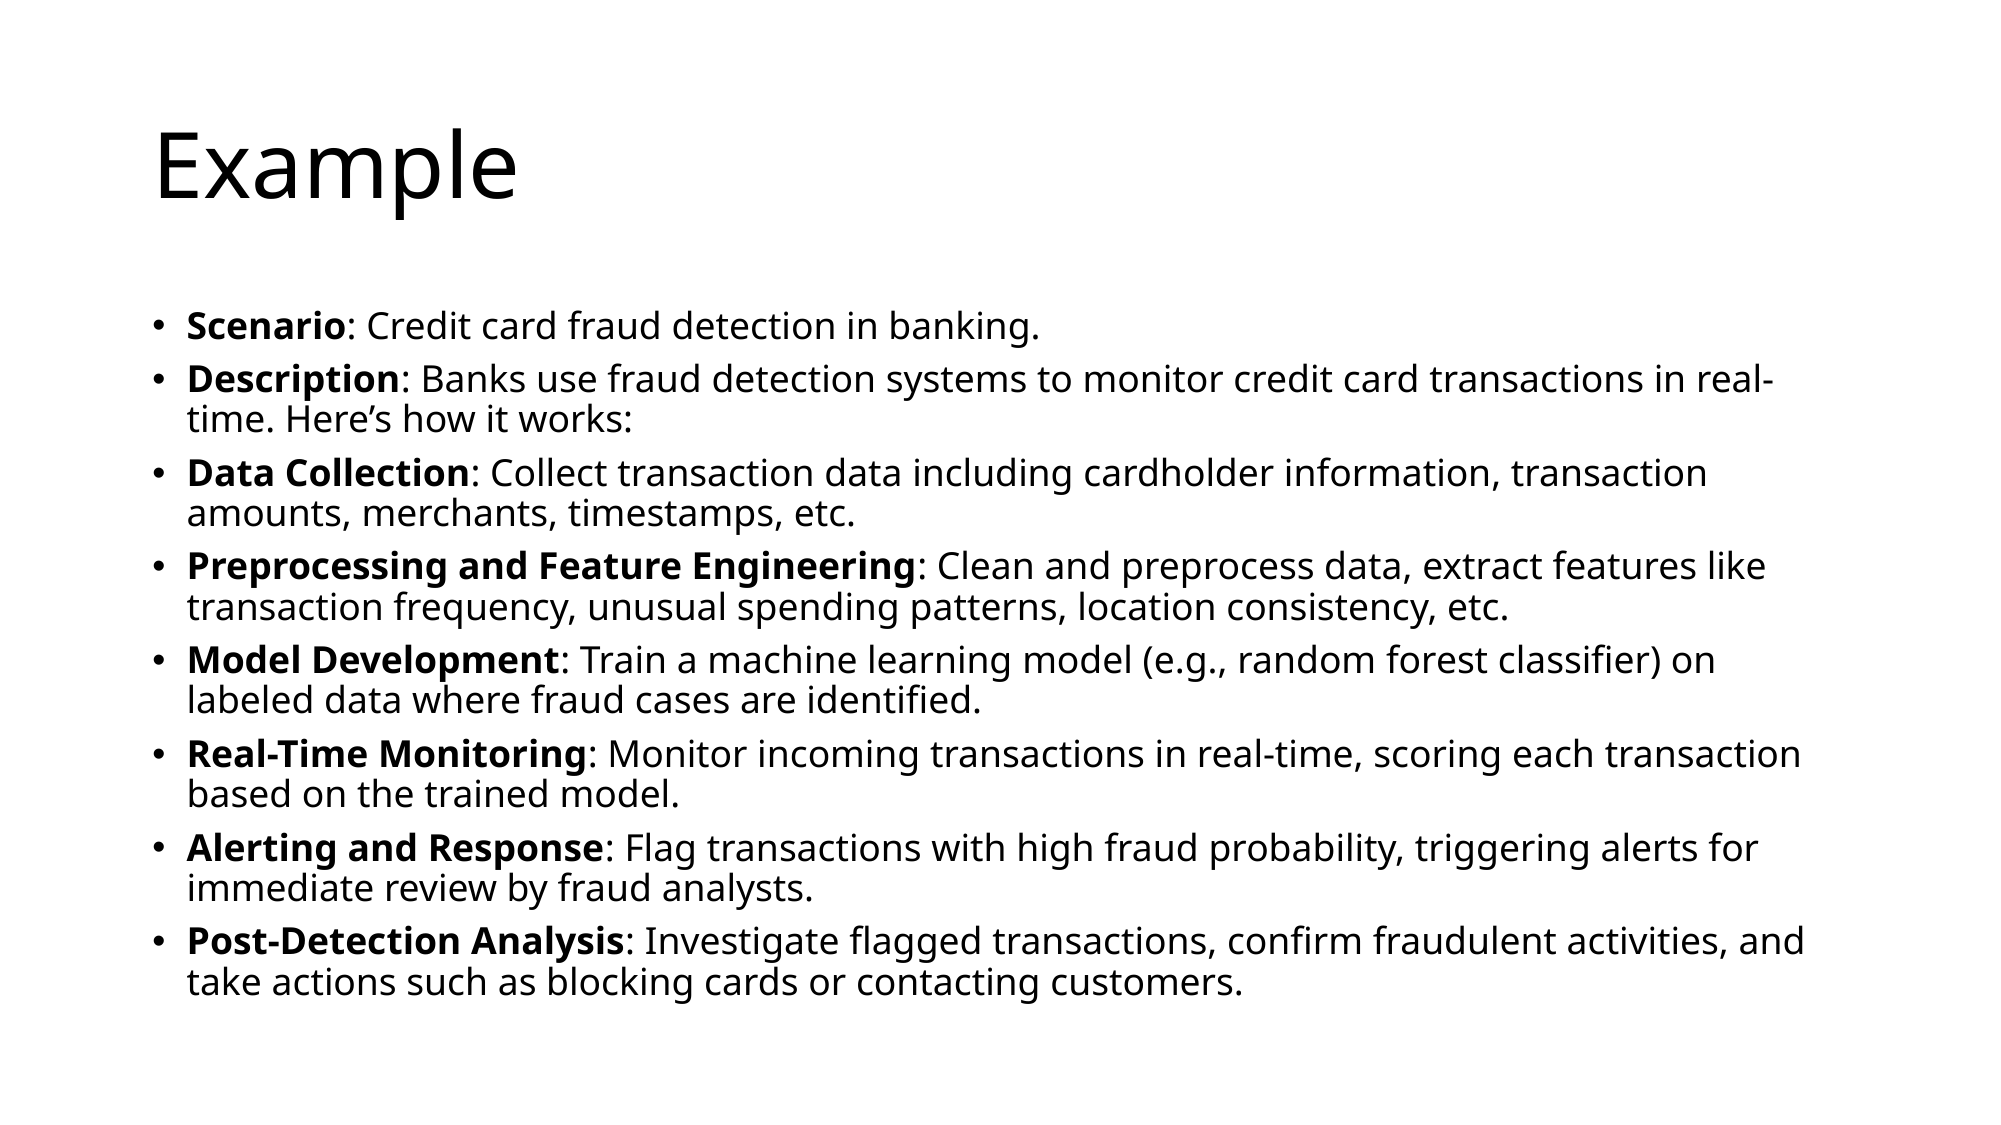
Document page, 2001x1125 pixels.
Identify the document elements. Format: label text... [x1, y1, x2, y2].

title Example [137, 59, 1863, 278]
list Scenario: Credit card fraud detection in banking. Description: Banks use fraud detection systems to monitor credit card transactions in real-time. Here’s how it works: Data Collection: Collect transaction data including cardholder information, transaction amounts, merchants, timestamps, etc. Preprocessing and Feature Engineering: Clean and preprocess data, extract features like transaction frequency, unusual spending patterns, location consistency, etc. Model Development: Train a machine learning model (e.g., random forest classifier) on labeled data where fraud cases are identified. Real-Time Monitoring: Monitor incoming transactions in real-time, scoring each transaction based on the trained model. Alerting and Response: Flag transactions with high fraud probability, triggering alerts for immediate review by fraud analysts. Post-Detection Analysis: Investigate flagged transactions, confirm fraudulent activities, and take actions such as blocking cards or contacting customers. [137, 299, 1863, 1014]
